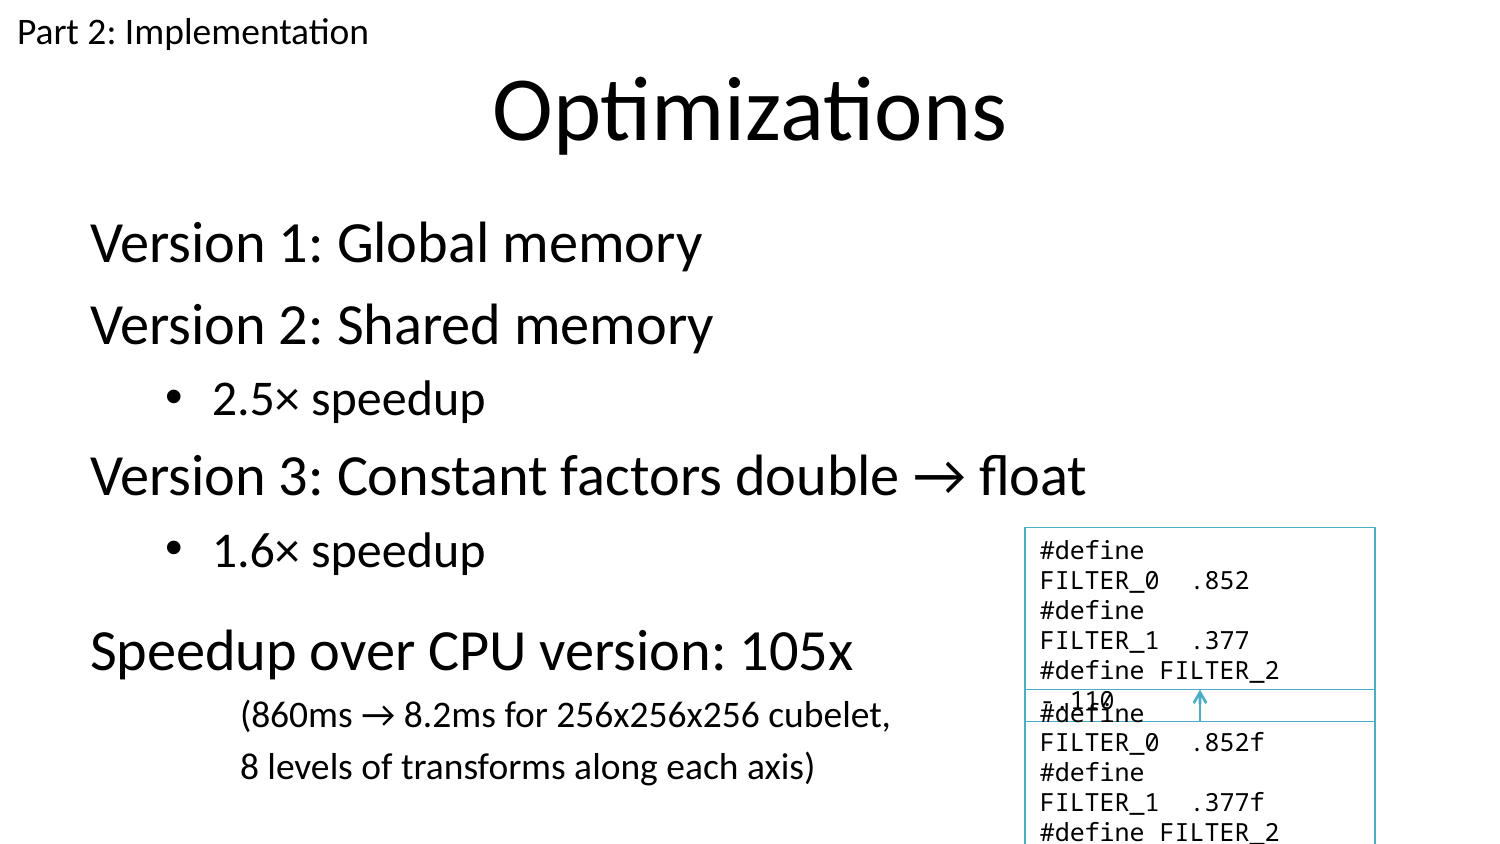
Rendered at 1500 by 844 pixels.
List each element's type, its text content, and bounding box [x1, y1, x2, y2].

text_box #define FILTER_0 .852 #define FILTER_1 .377 #define FILTER_2 -.110 [1025, 527, 1375, 689]
text_box Part 2: Implementation [2, 0, 385, 60]
list Version 1: Global memory Version 2: Shared memory 2.5× speedup Version 3: Constant factors double → float 1.6× speedup Speedup over CPU version: 105x (860ms → 8.2ms for 256x256x256 cubelet, 8 levels of transforms along each axis) [75, 196, 1125, 816]
title Optimizations [75, 33, 1425, 175]
text_box #define FILTER_0 .852f #define FILTER_1 .377f #define FILTER_2 -.110f [1025, 689, 1375, 844]
